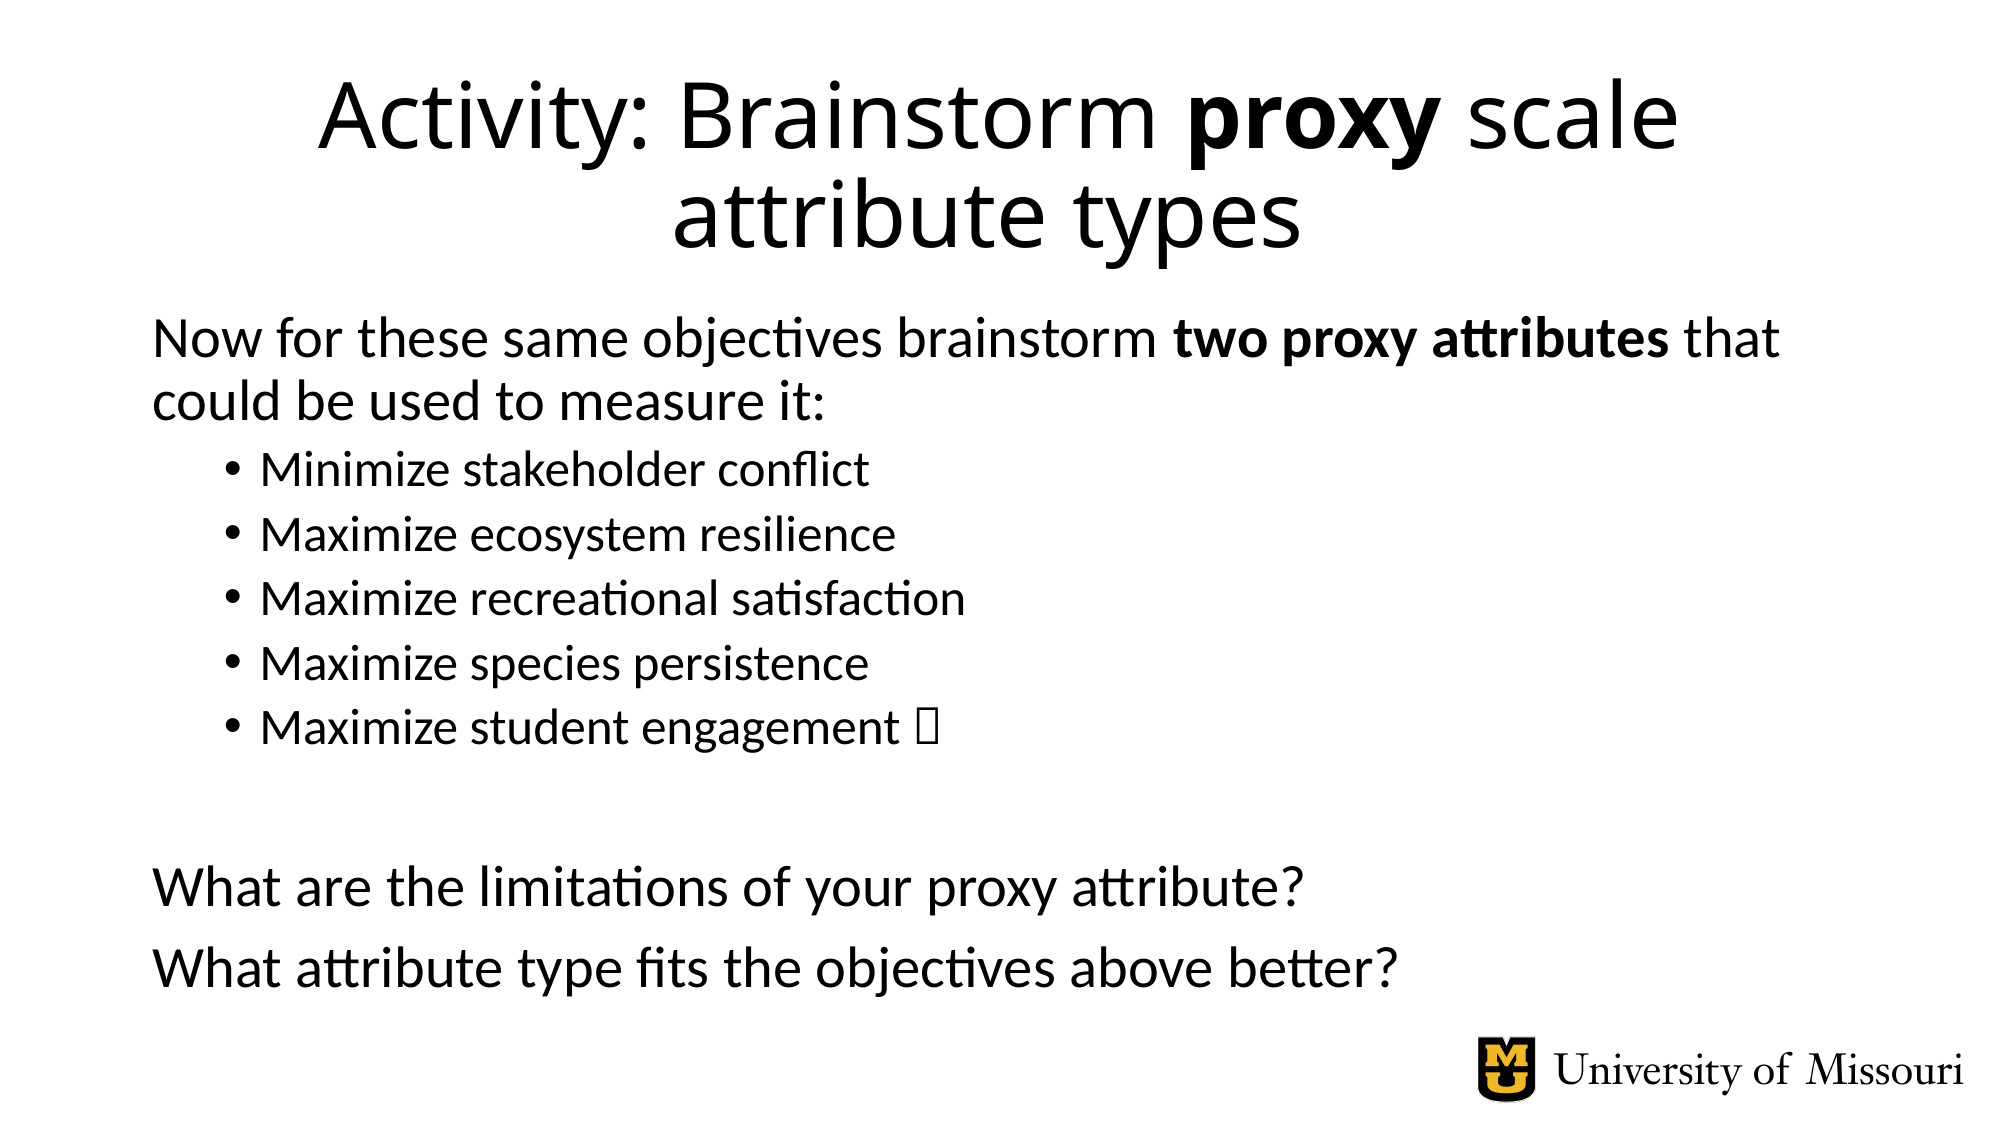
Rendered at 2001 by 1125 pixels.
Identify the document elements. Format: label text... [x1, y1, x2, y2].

picture [1458, 1017, 1982, 1121]
list Now for these same objectives brainstorm two proxy attributes that could be used to measure it: Minimize stakeholder conflict Maximize ecosystem resilience Maximize recreational satisfaction Maximize species persistence Maximize student engagement  What are the limitations of your proxy attribute? What attribute type fits the objectives above better? [137, 299, 1863, 1014]
title Activity: Brainstorm proxy scale attribute types [137, 59, 1863, 278]
